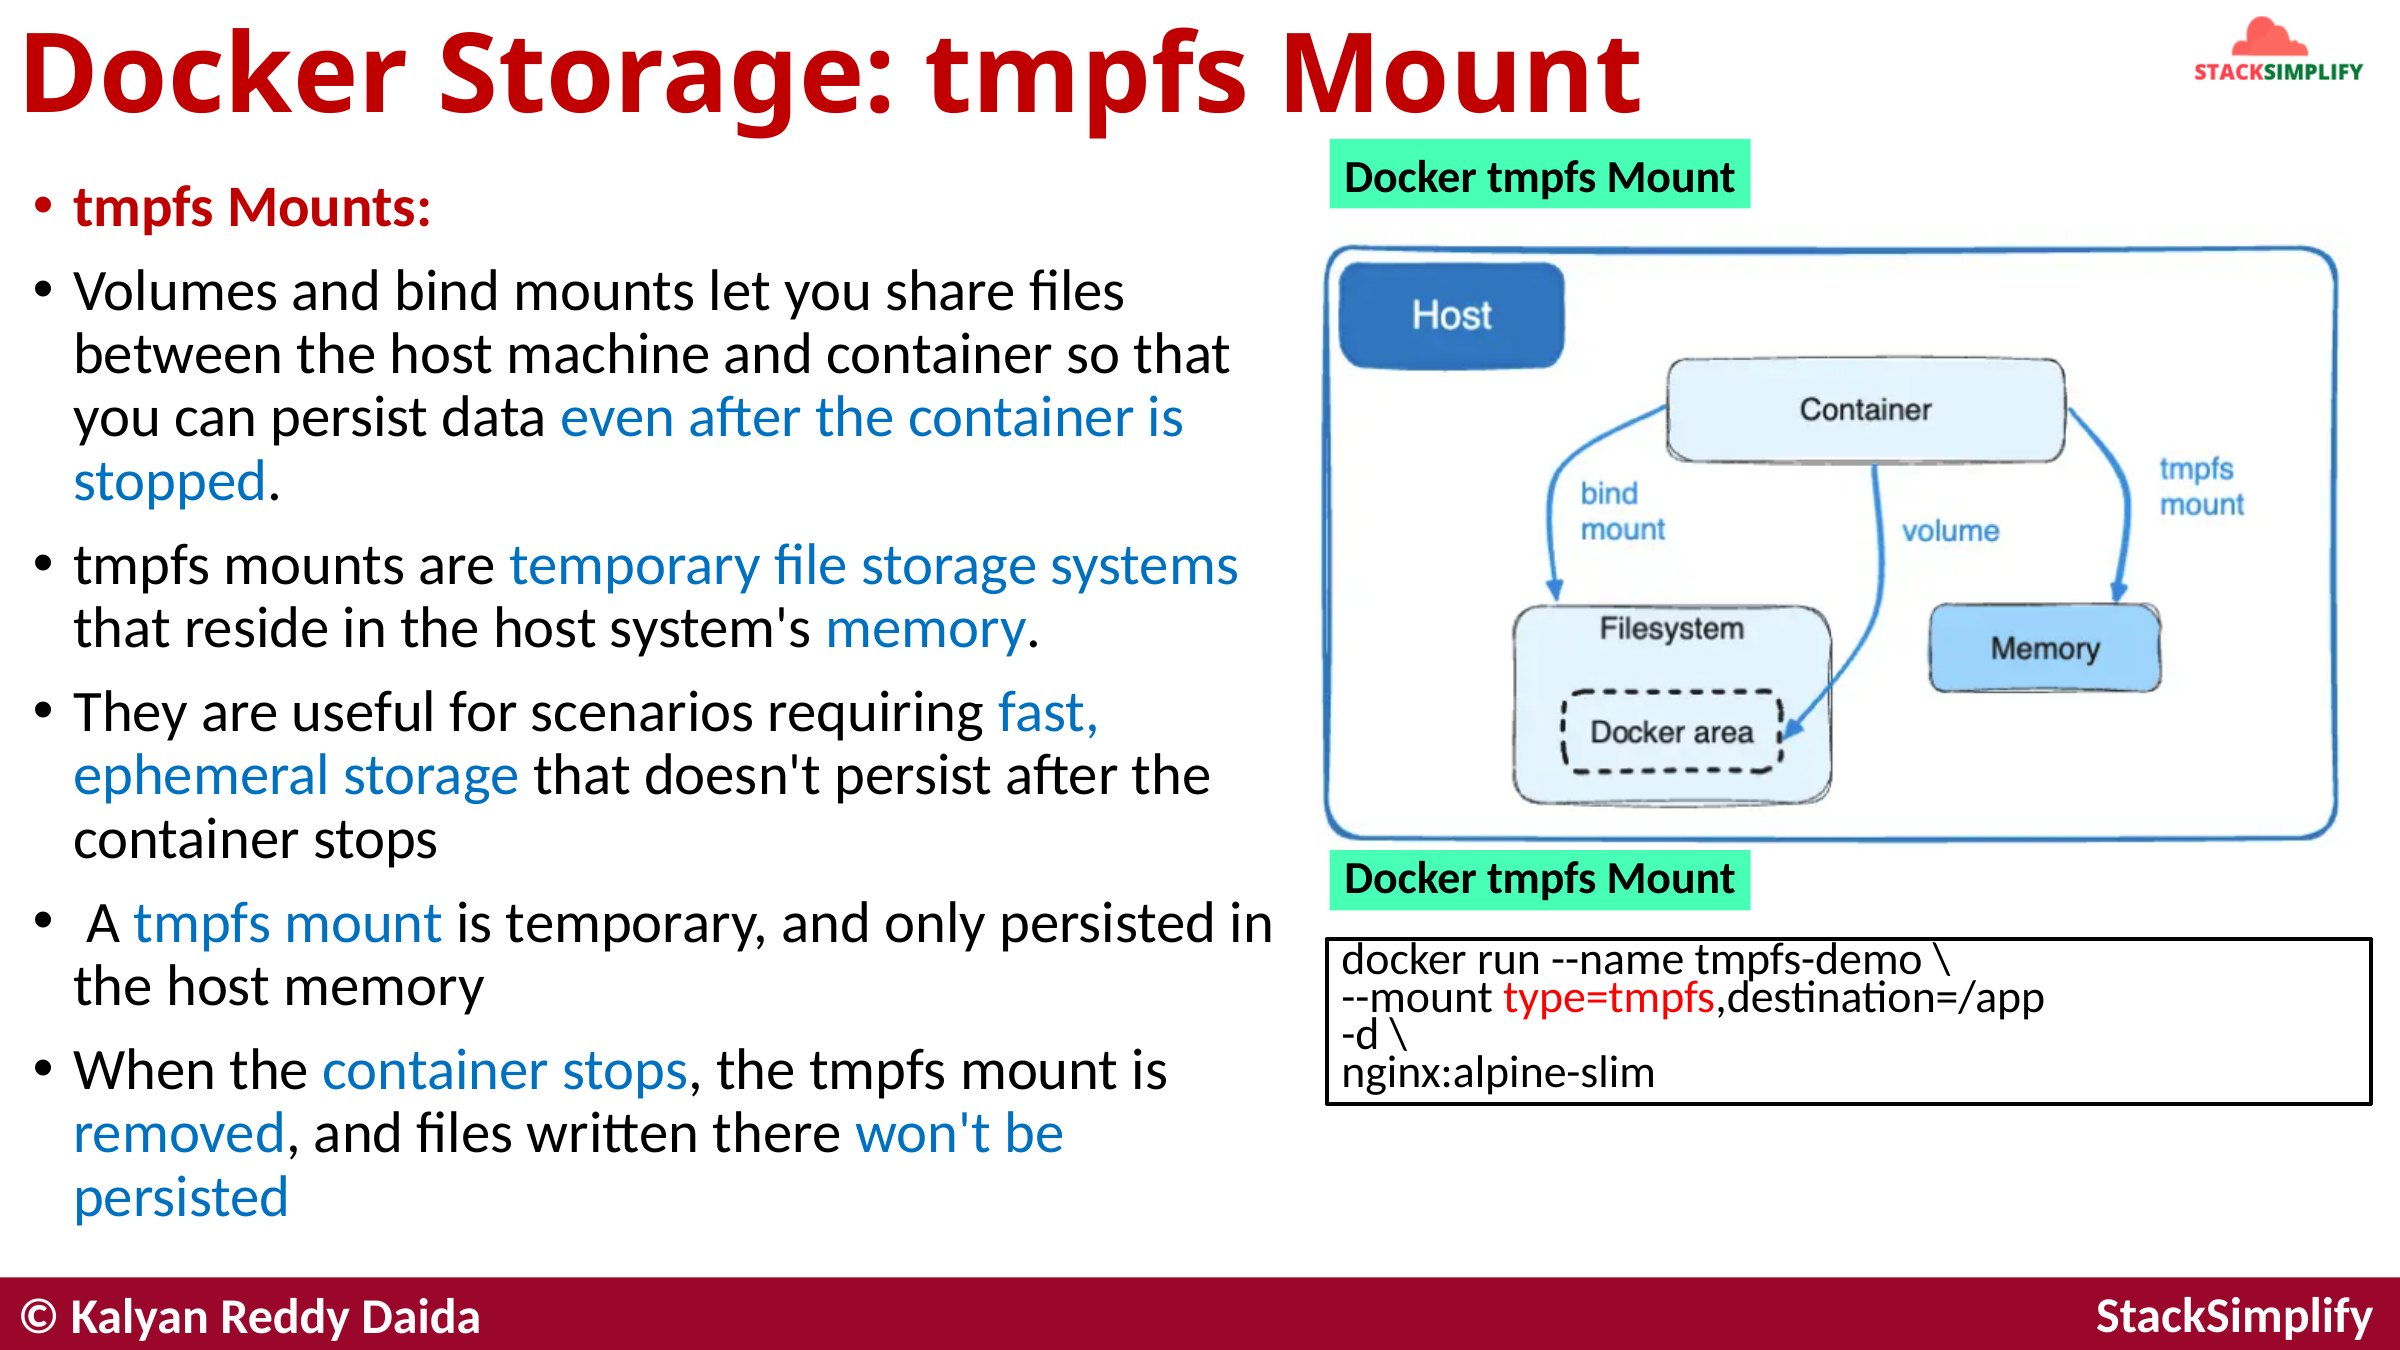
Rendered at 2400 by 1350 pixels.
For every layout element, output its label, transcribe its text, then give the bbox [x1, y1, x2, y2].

title Docker Storage: tmpfs Mount [0, 0, 2070, 175]
text_box Docker tmpfs Mount [1329, 850, 1751, 911]
picture [1311, 228, 2356, 850]
text_box docker run --name tmpfs-demo \ --mount type=tmpfs,destination=/app -d \ nginx:alpine-slim [1326, 938, 2371, 1104]
list tmpfs Mounts: Volumes and bind mounts let you share files between the host machine and container so that you can persist data even after the container is stopped. tmpfs mounts are temporary file storage systems that reside in the host system's memory. They are useful for scenarios requiring fast, ephemeral storage that doesn't persist after the container stops A tmpfs mount is temporary, and only persisted in the host memory When the container stops, the tmpfs mount is removed, and files written there won't be persisted [15, 175, 1312, 1245]
footer © Kalyan Reddy Daida [0, 1278, 511, 1350]
text_box Docker tmpfs Mount [1329, 138, 1751, 209]
picture [2178, 10, 2375, 86]
